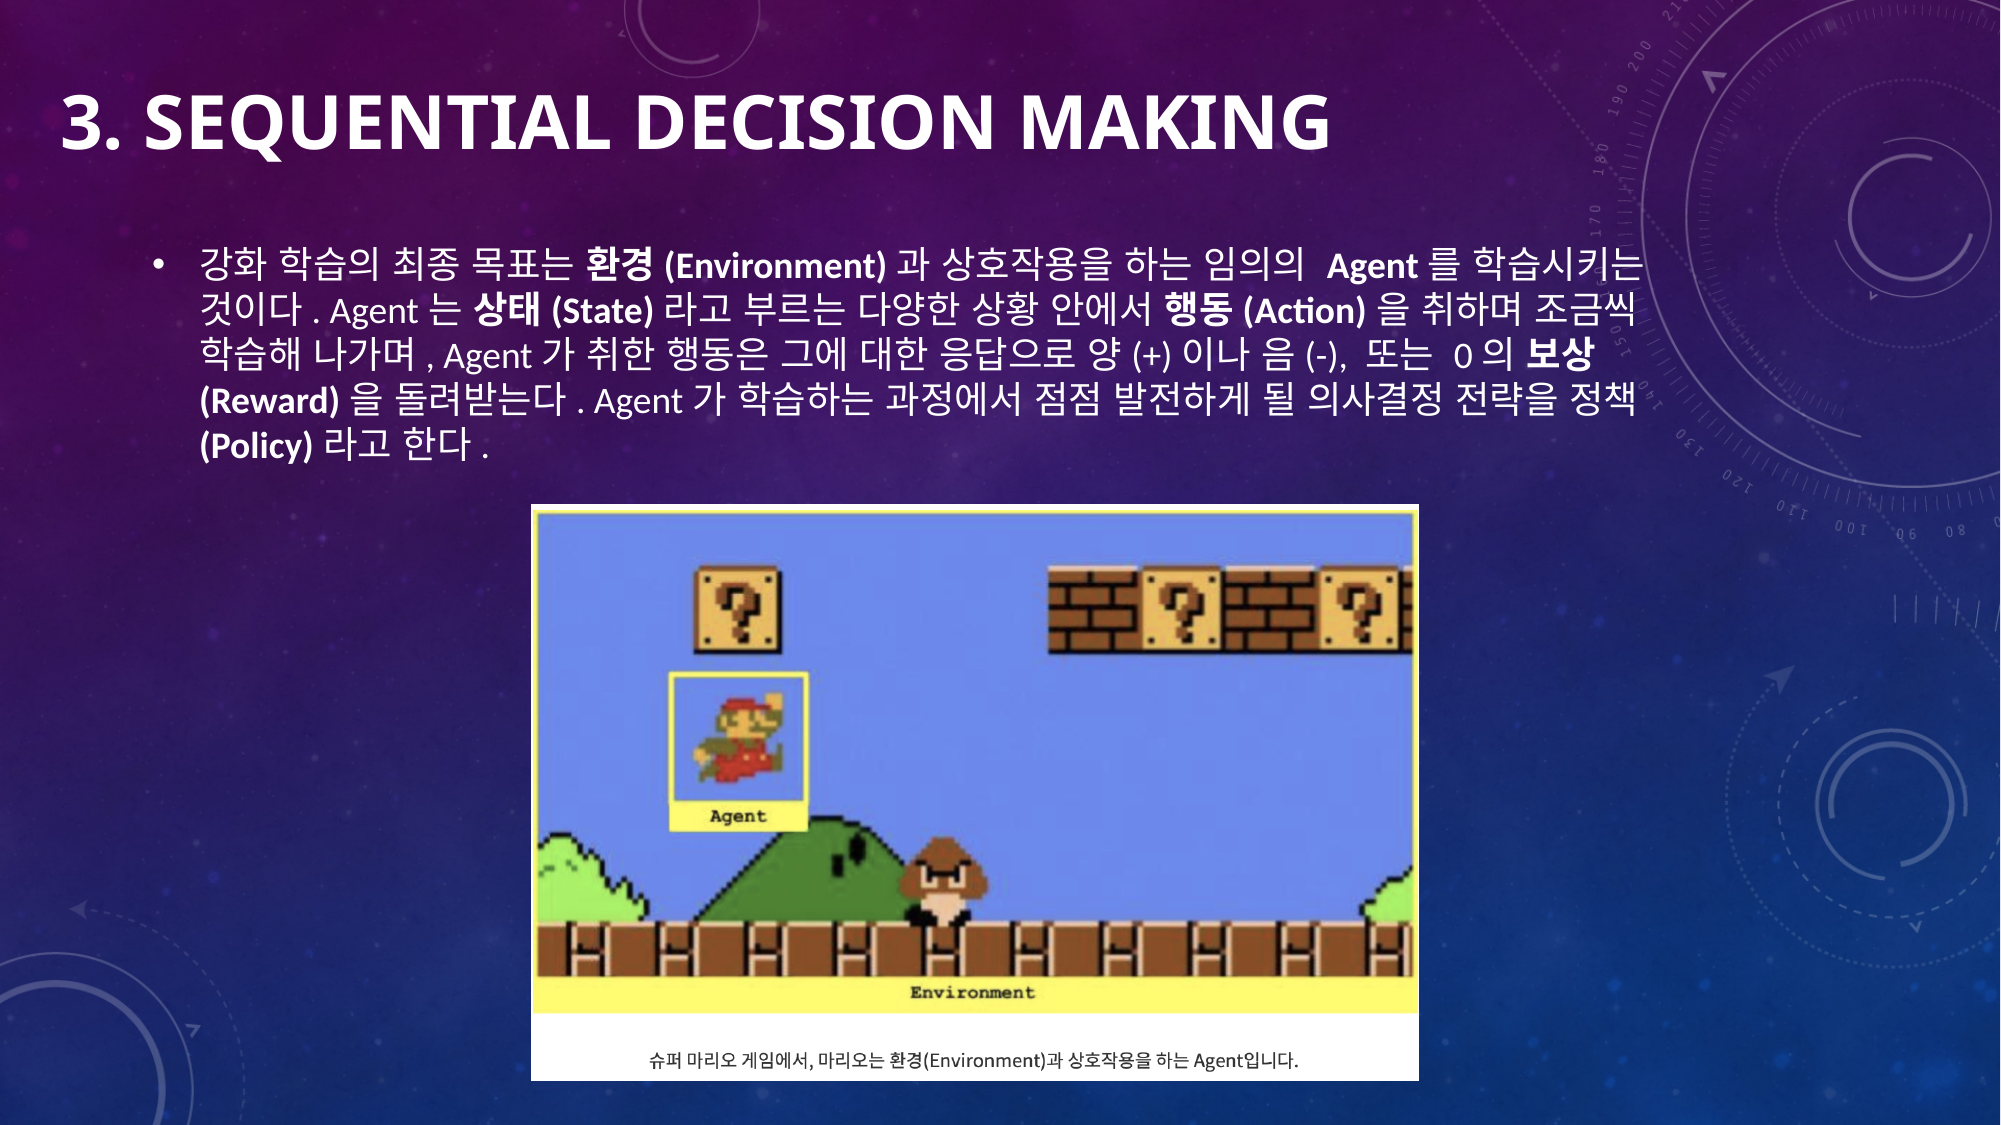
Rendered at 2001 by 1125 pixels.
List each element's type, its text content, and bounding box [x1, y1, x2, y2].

picture [0, 0, 2001, 1125]
list 강화 학습의 최종 목표는 환경(Environment)과 상호작용을 하는 임의의 Agent를 학습시키는 것이다. Agent는 상태(State)라고 부르는 다양한 상황 안에서 행동(Action)을 취하며 조금씩 학습해 나가며, Agent가 취한 행동은 그에 대한 응답으로 양(+)이나 음(-), 또는 0의 보상(Reward)을 돌려받는다. Agent가 학습하는 과정에서 점점 발전하게 될 의사결정 전략을 정책(Policy)라고 한다. [137, 239, 1707, 566]
title 3. SEQUENTIAL DECISION MAKING [45, 0, 1707, 239]
